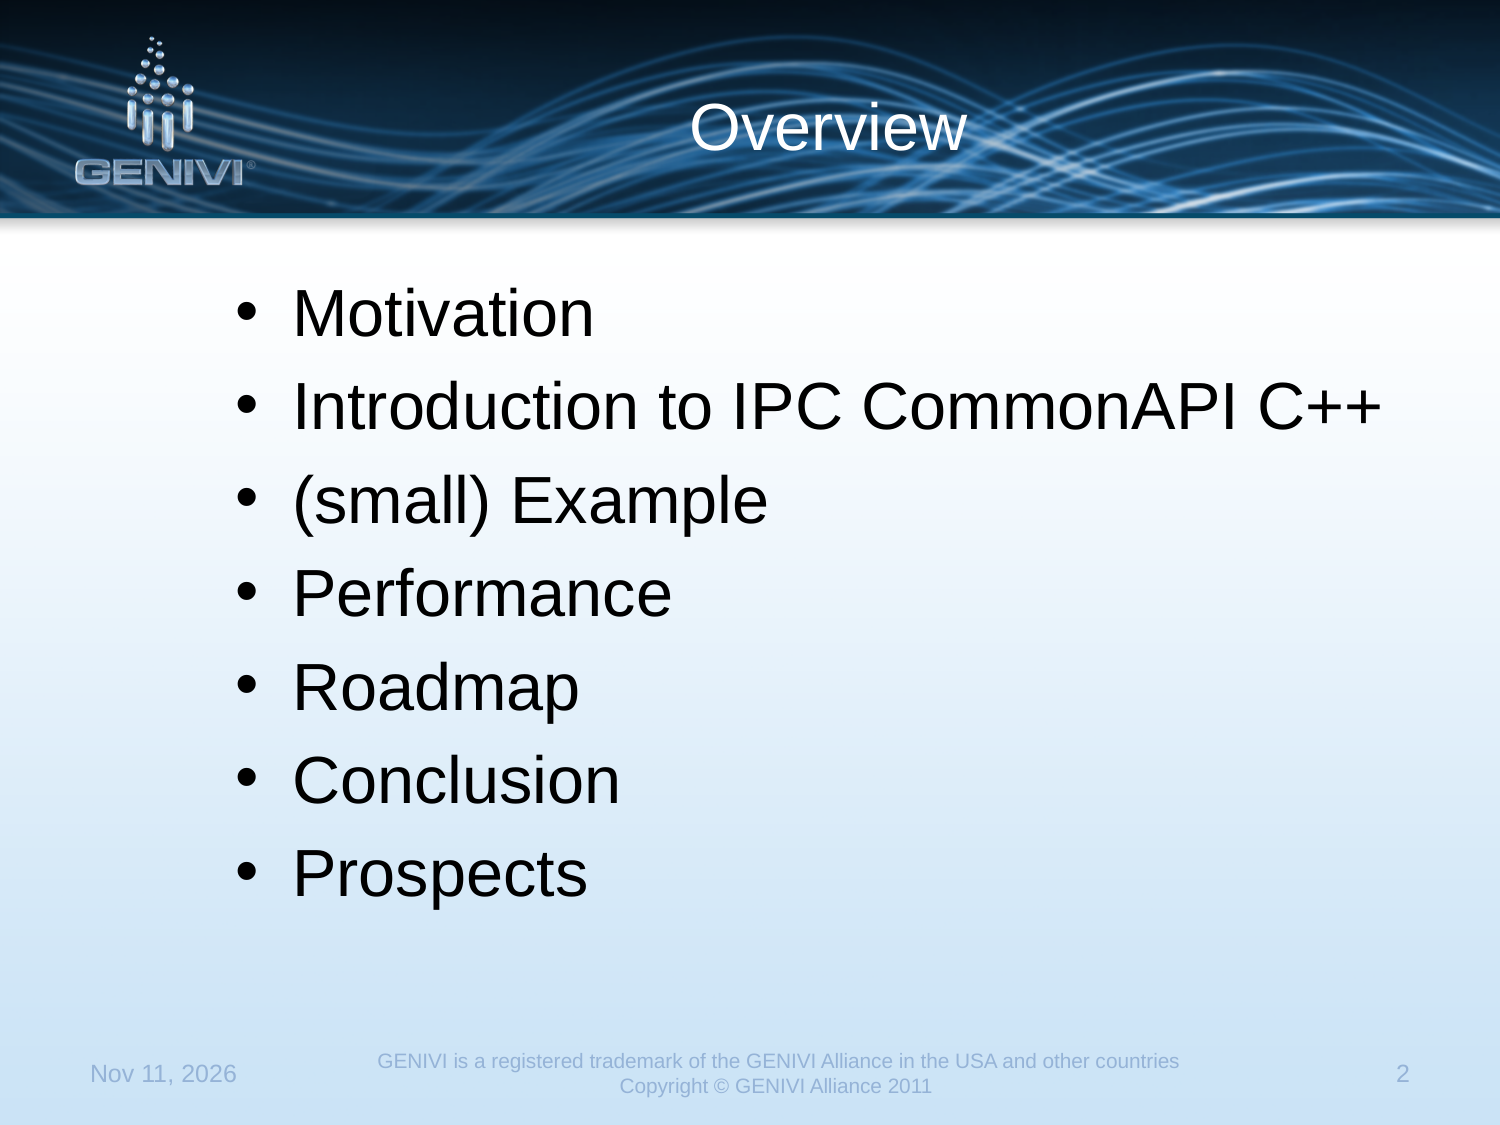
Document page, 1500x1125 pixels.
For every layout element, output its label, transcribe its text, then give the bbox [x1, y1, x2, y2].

slide_number 23-Apr-13 [75, 1042, 249, 1103]
picture [0, 0, 1500, 213]
picture [0, 219, 1500, 1125]
footer GENIVI is a registered trademark of the GENIVI Alliance in the USA and other countries Copyright © GENIVI Alliance 2011 [249, 1042, 1074, 1103]
title Overview [249, 56, 1408, 191]
list Motivation Introduction to IPC CommonAPI C++ (small) Example Performance Roadmap Conclusion Prospects [220, 262, 1426, 1006]
slide_number 2 [1074, 1042, 1425, 1103]
